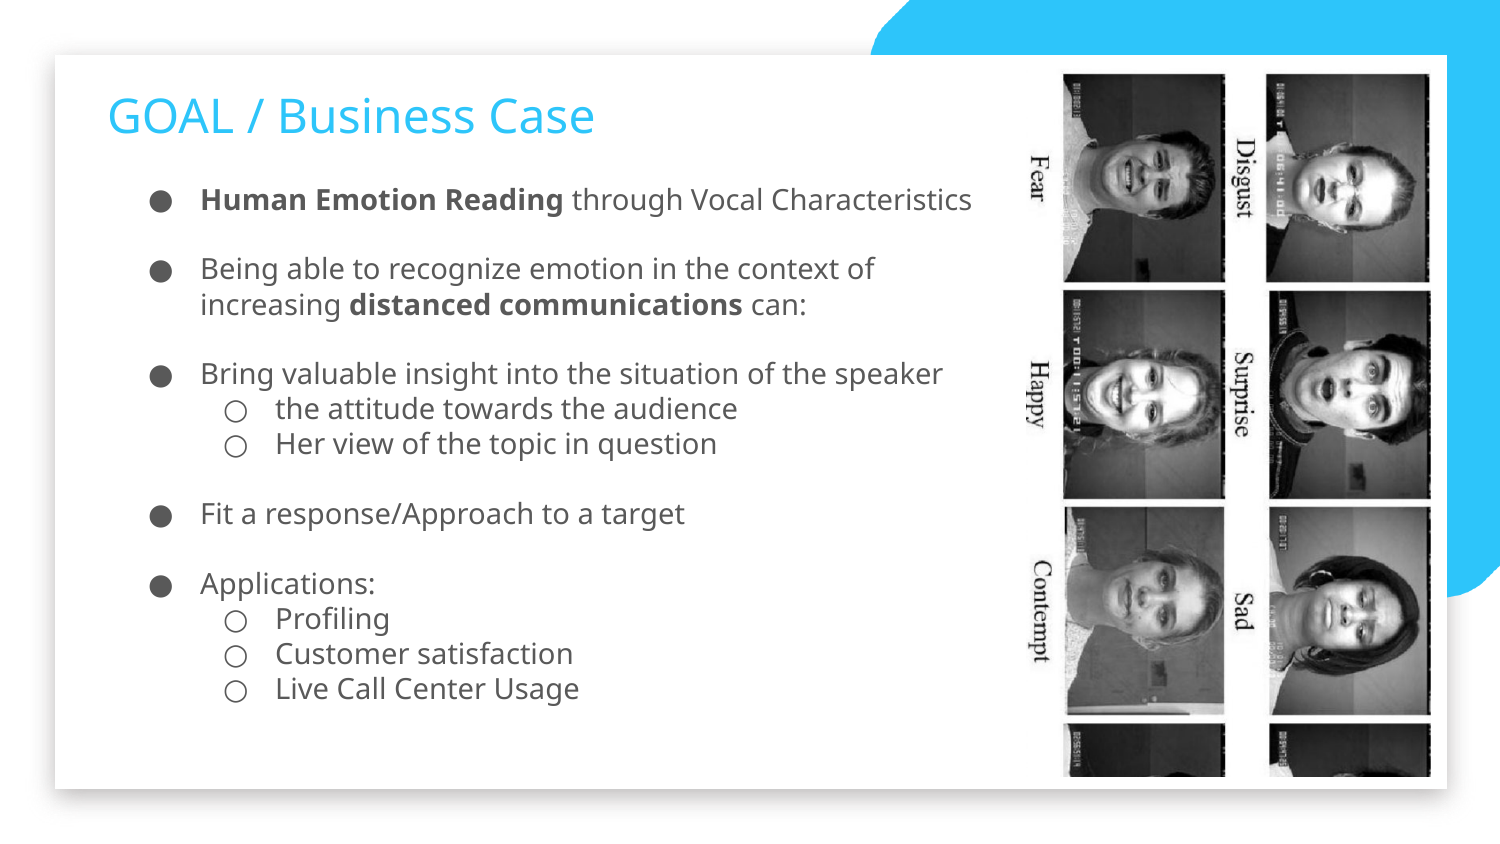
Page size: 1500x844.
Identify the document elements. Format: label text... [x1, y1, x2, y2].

text_box GOAL / Business Case [92, 70, 893, 152]
text_box Human Emotion Reading through Vocal Characteristics Being able to recognize emotion in the context of increasing distanced communications can: Bring valuable insight into the situation of the speaker the attitude towards the audience Her view of the topic in question Fit a response/Approach to a target Applications: Profiling Customer satisfaction Live Call Center Usage [110, 136, 1026, 759]
picture [0, 0, 1500, 844]
